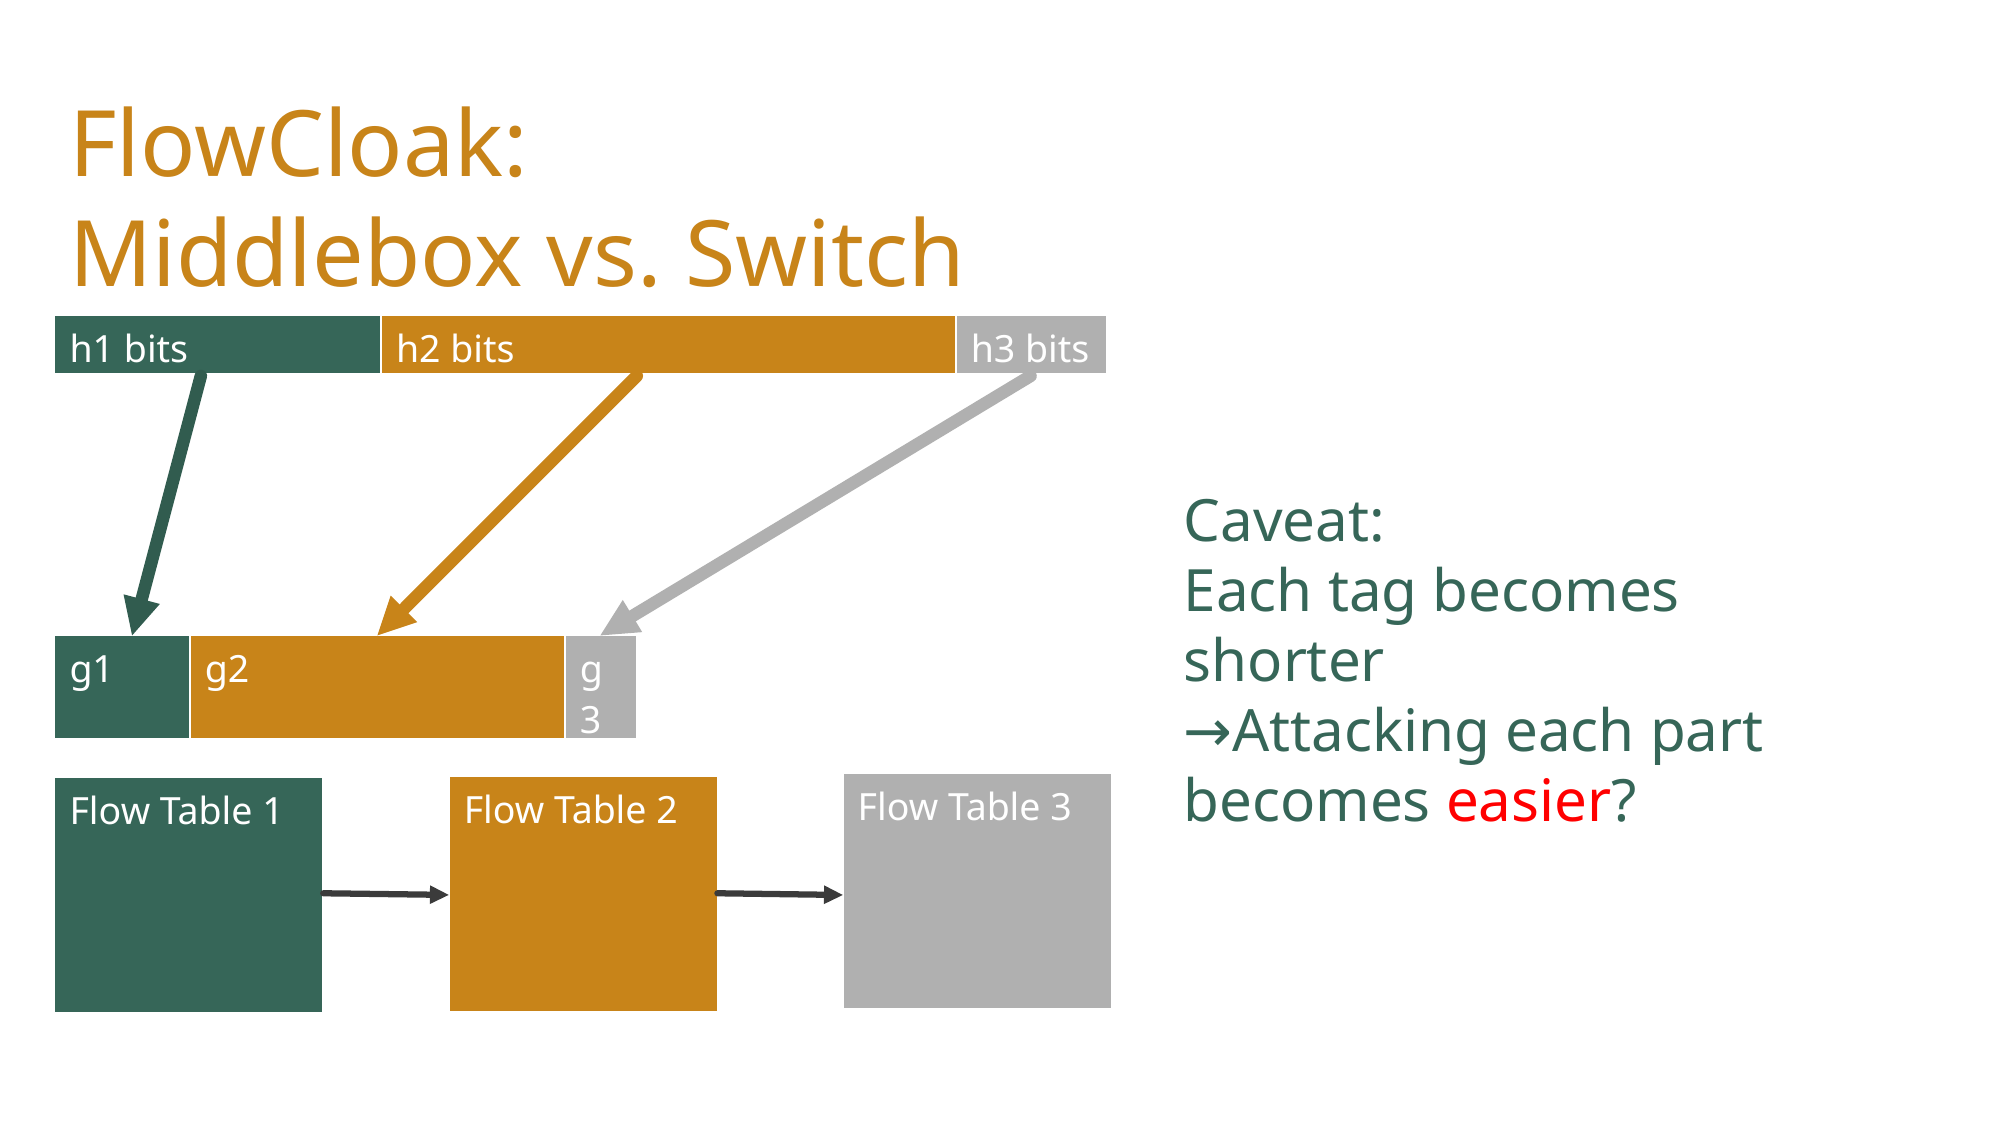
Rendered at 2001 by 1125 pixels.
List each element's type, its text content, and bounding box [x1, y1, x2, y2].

table_header Flow Table 2 [450, 777, 717, 1011]
table_header h3 bits [957, 316, 1106, 373]
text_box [716, 892, 844, 896]
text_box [376, 375, 597, 636]
table_header g2 [191, 636, 564, 738]
table_header h2 bits [382, 316, 955, 373]
table_header g1 [55, 636, 189, 738]
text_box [599, 375, 1032, 636]
table_header Flow Table 1 [55, 778, 322, 1012]
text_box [322, 892, 450, 896]
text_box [131, 375, 202, 636]
text_box Caveat: Each tag becomes shorter →Attacking each part becomes easier? [1168, 475, 1893, 840]
table_header g3 [566, 646, 636, 738]
table_header h1 bits [55, 316, 380, 373]
text_box FlowCloak: Middlebox vs. Switch [54, 77, 1254, 313]
table_header Flow Table 3 [844, 774, 1111, 1008]
